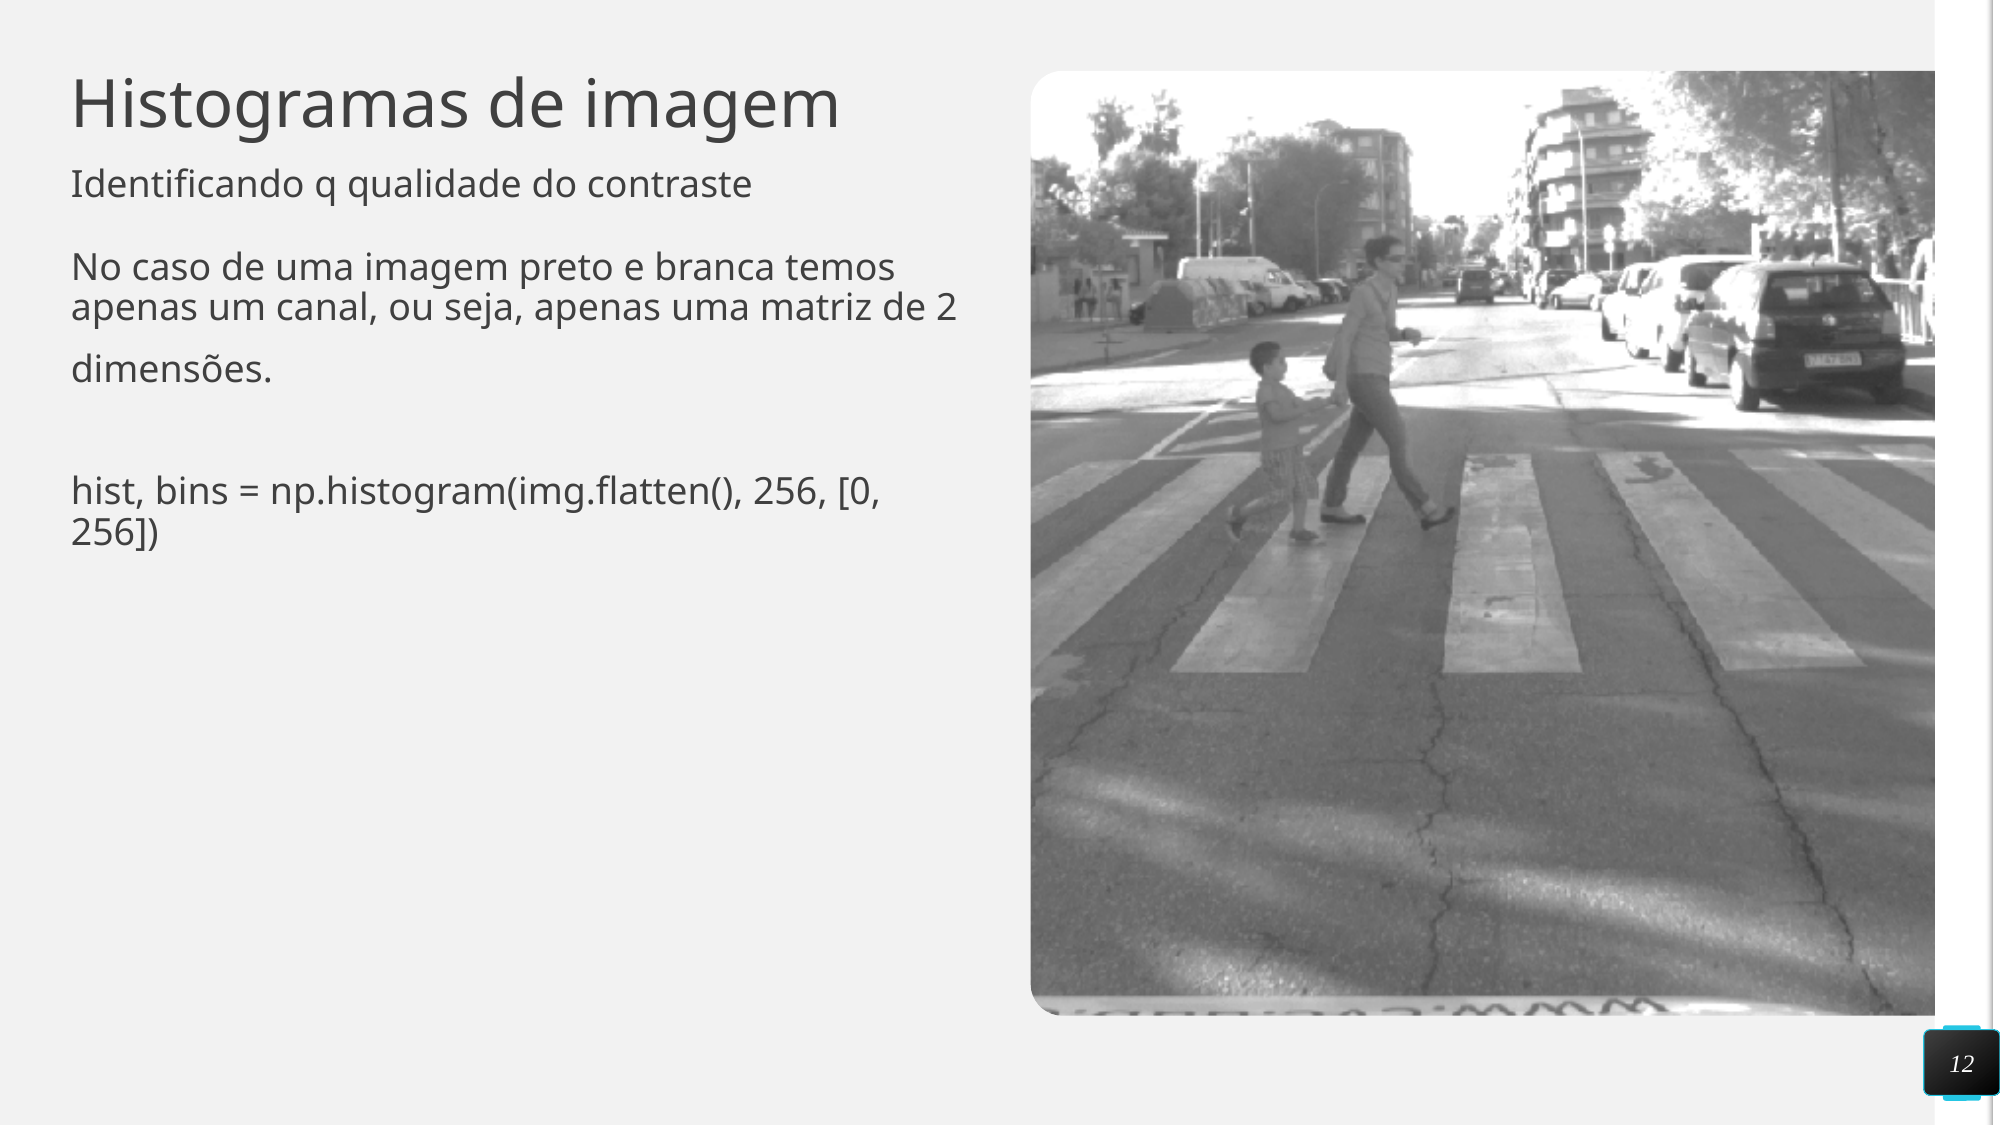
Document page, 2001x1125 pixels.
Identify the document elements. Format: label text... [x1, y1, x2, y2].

list Identificando q qualidade do contraste [70, 165, 969, 225]
slide_number 12 [1923, 1029, 2000, 1096]
title Histogramas de imagem [70, 70, 969, 142]
picture [1030, 70, 1935, 1016]
list No caso de uma imagem preto e branca temos apenas um canal, ou seja, apenas uma matriz de 2 dimensões. hist, bins = np.histogram(img.flatten(), 256, [0, 256]) [70, 247, 969, 1016]
